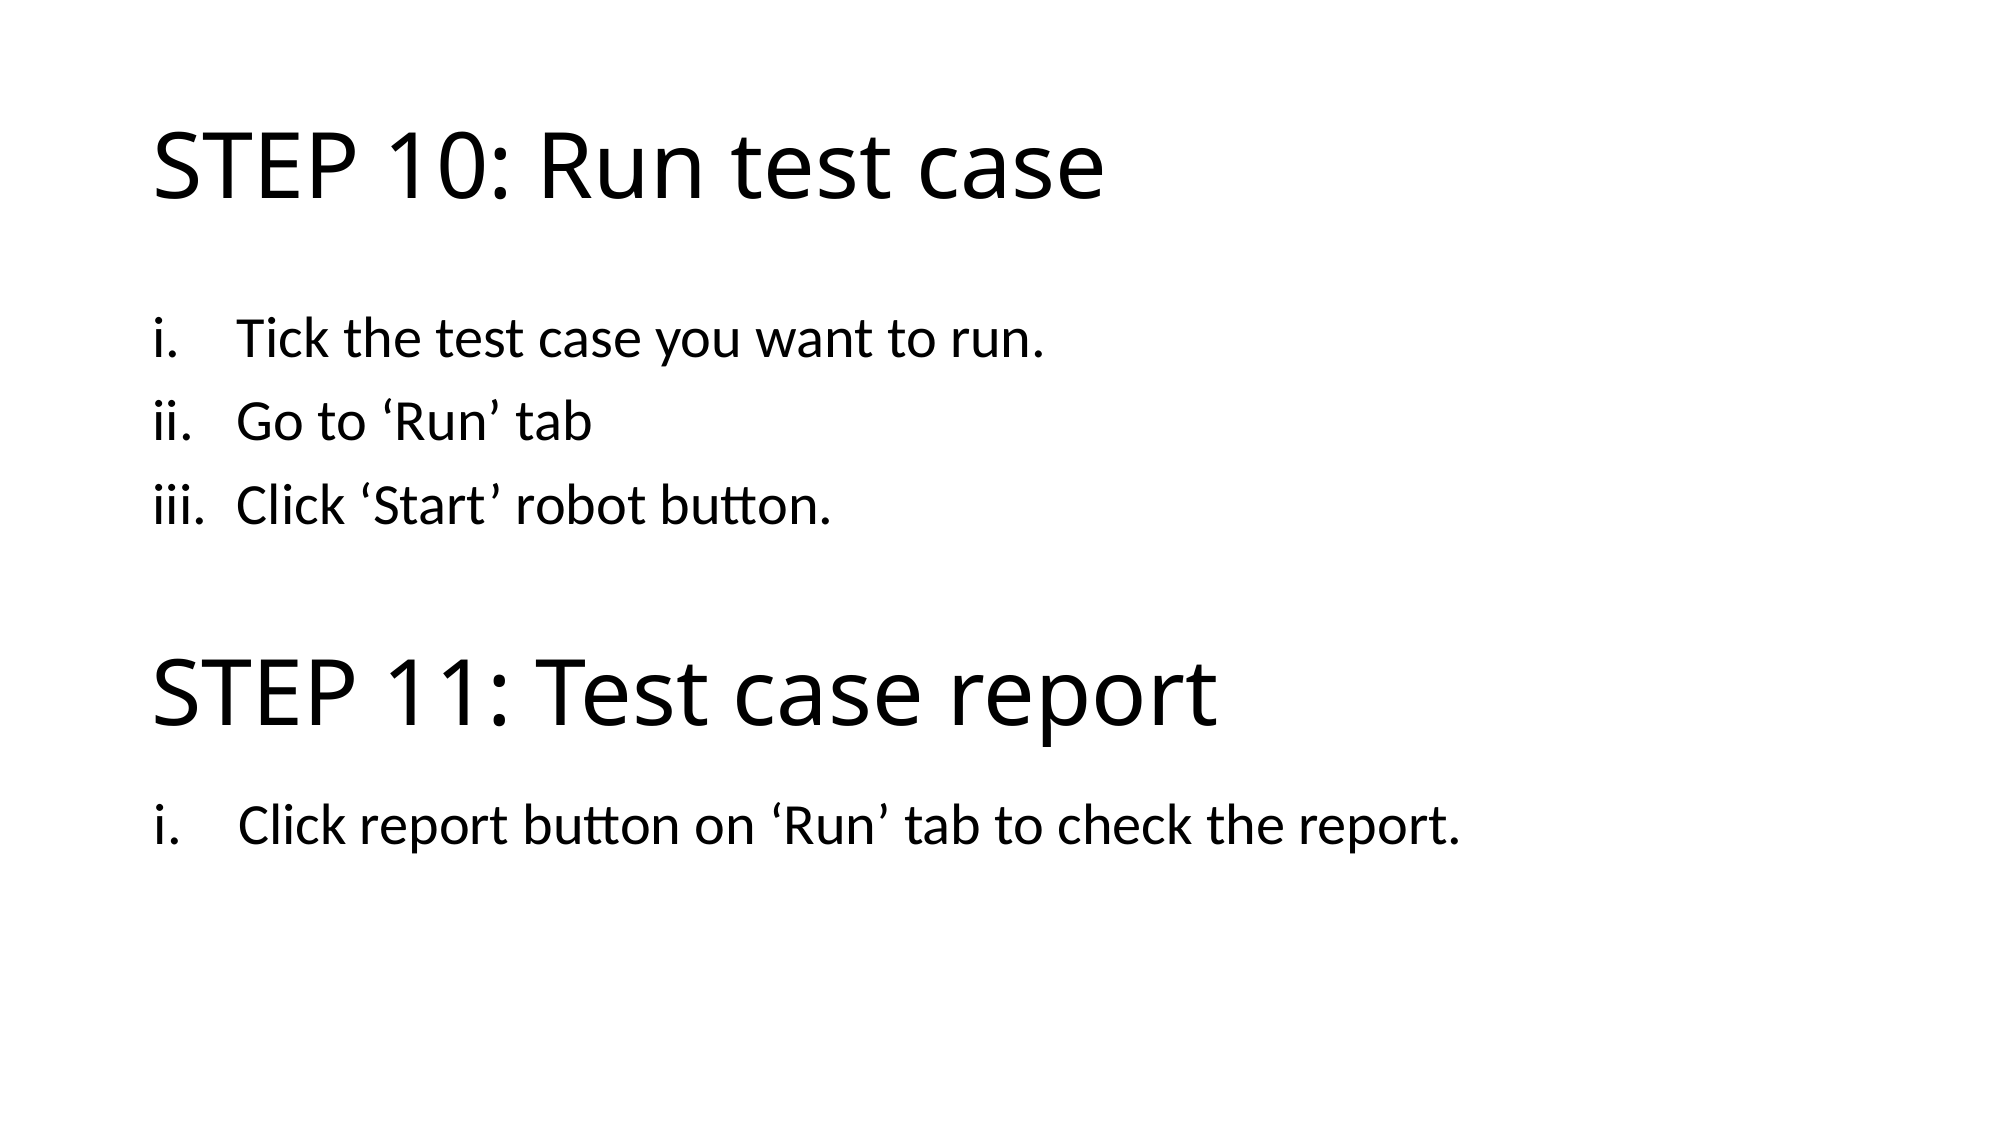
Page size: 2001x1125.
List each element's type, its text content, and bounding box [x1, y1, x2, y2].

text_box Click report button on ‘Run’ tab to check the report. [138, 786, 1864, 1074]
text_box STEP 11: Test case report [136, 587, 1862, 805]
list Tick the test case you want to run. Go to ‘Run’ tab Click ‘Start’ robot button. [137, 299, 1863, 587]
title STEP 10: Run test case [137, 59, 1863, 278]
